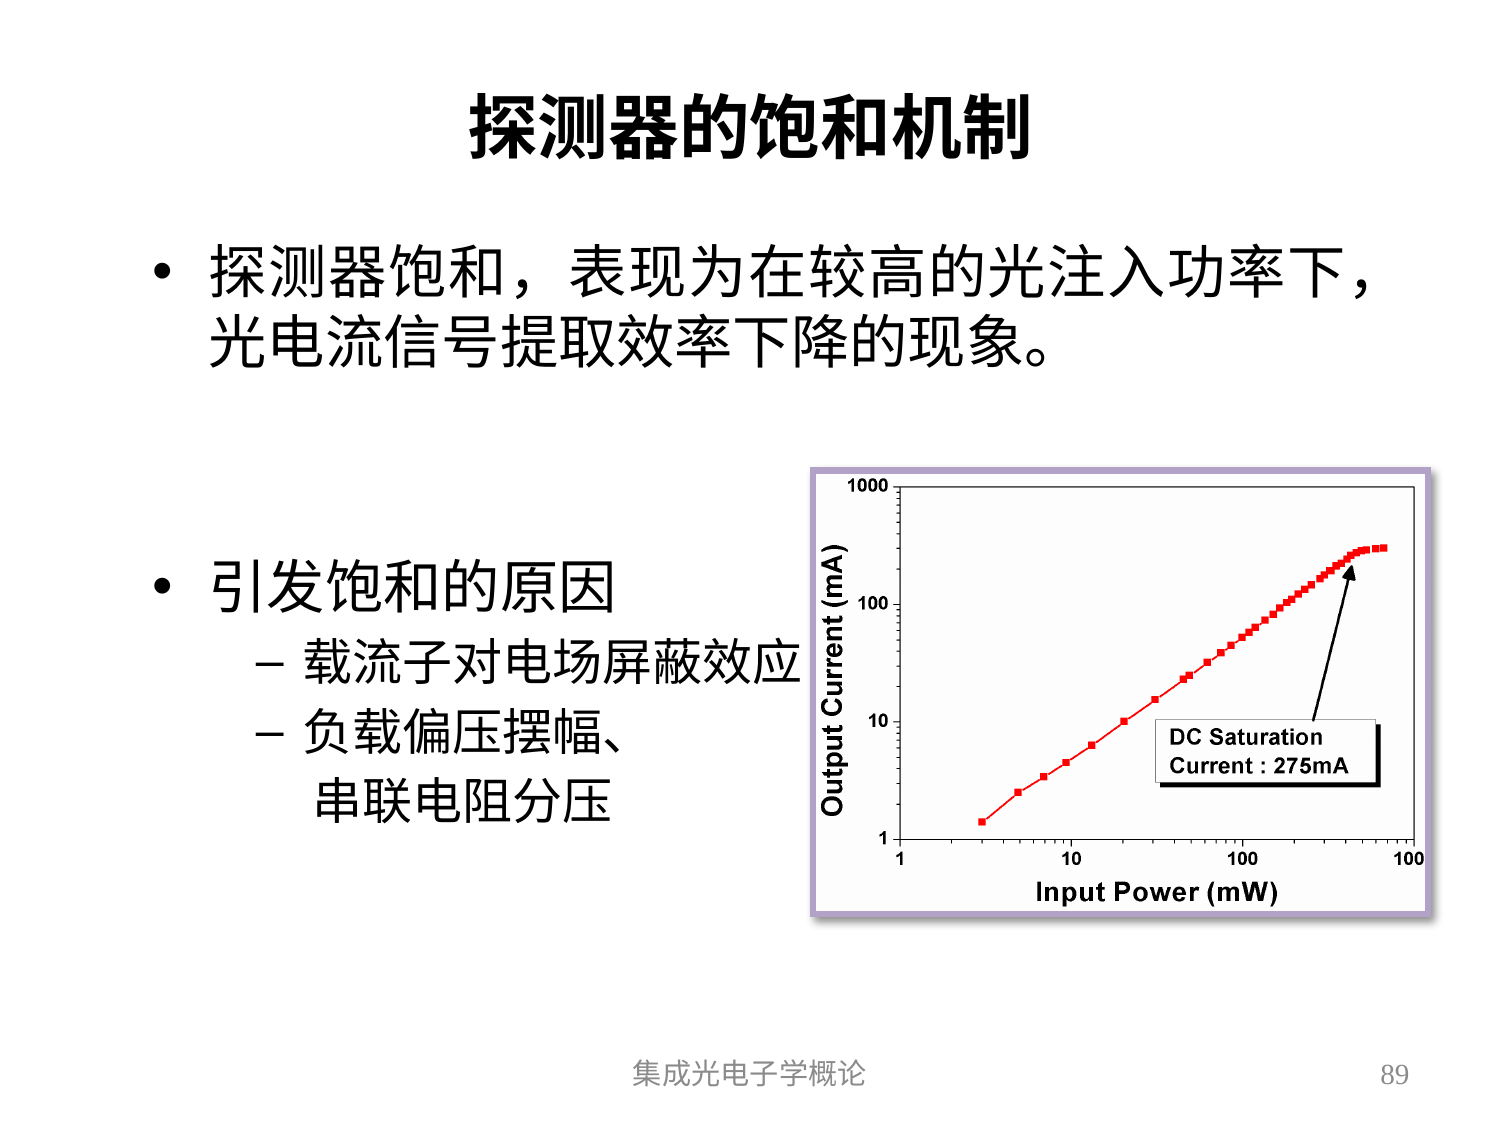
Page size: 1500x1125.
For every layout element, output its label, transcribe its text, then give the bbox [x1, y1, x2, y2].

list 探测器饱和，表现为在较高的光注入功率下，光电流信号提取效率下降的现象。 引发饱和的原因 载流子对电场屏蔽效应 负载偏压摆幅、 串联电阻分压 [137, 227, 1363, 1038]
title 探测器的饱和机制 [75, 75, 1425, 175]
slide_number 89 [1074, 1042, 1425, 1103]
footer 集成光电子学概论 [439, 1042, 1060, 1103]
picture [815, 473, 1426, 912]
